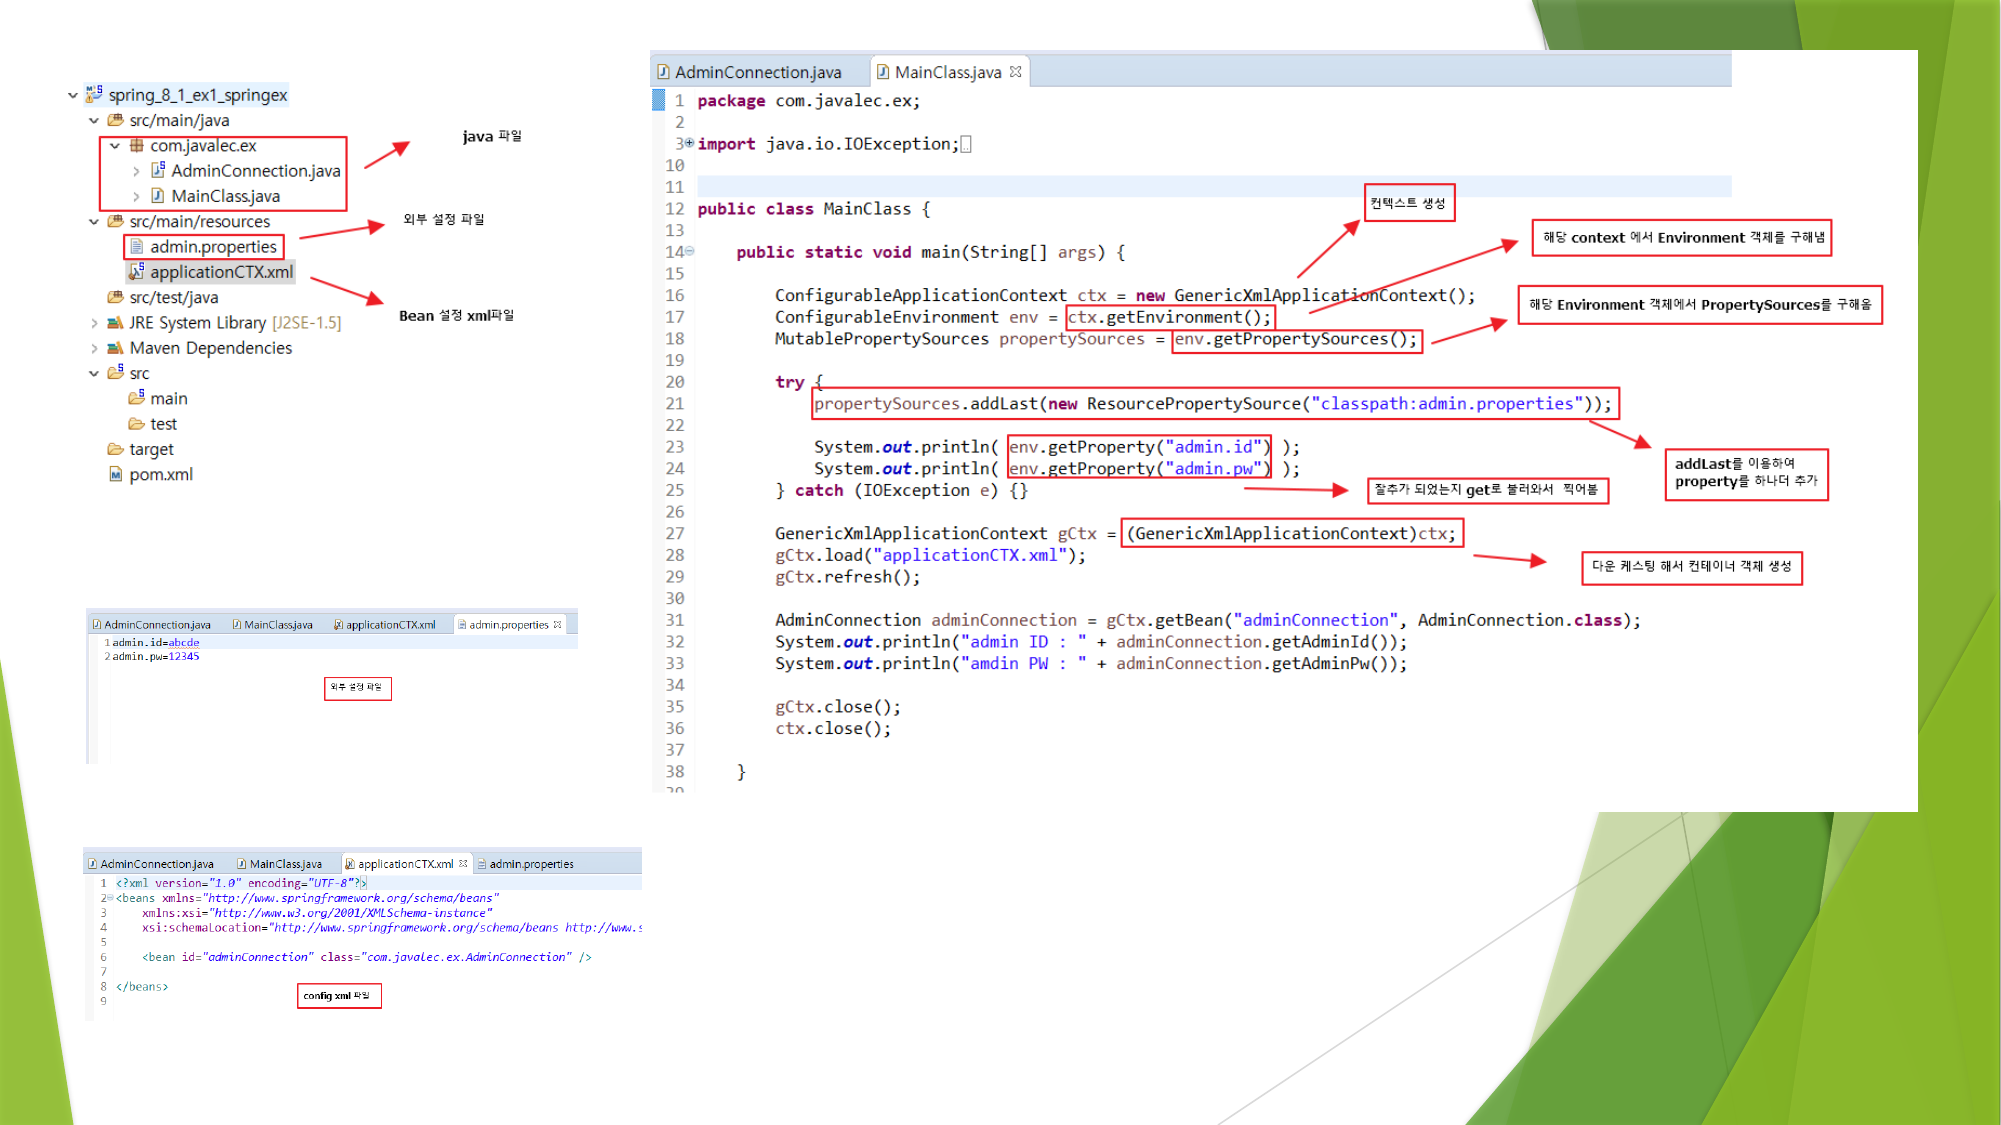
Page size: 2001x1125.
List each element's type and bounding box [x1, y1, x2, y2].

picture [650, 50, 1919, 812]
picture [82, 846, 642, 1021]
picture [67, 80, 536, 511]
picture [86, 607, 578, 765]
